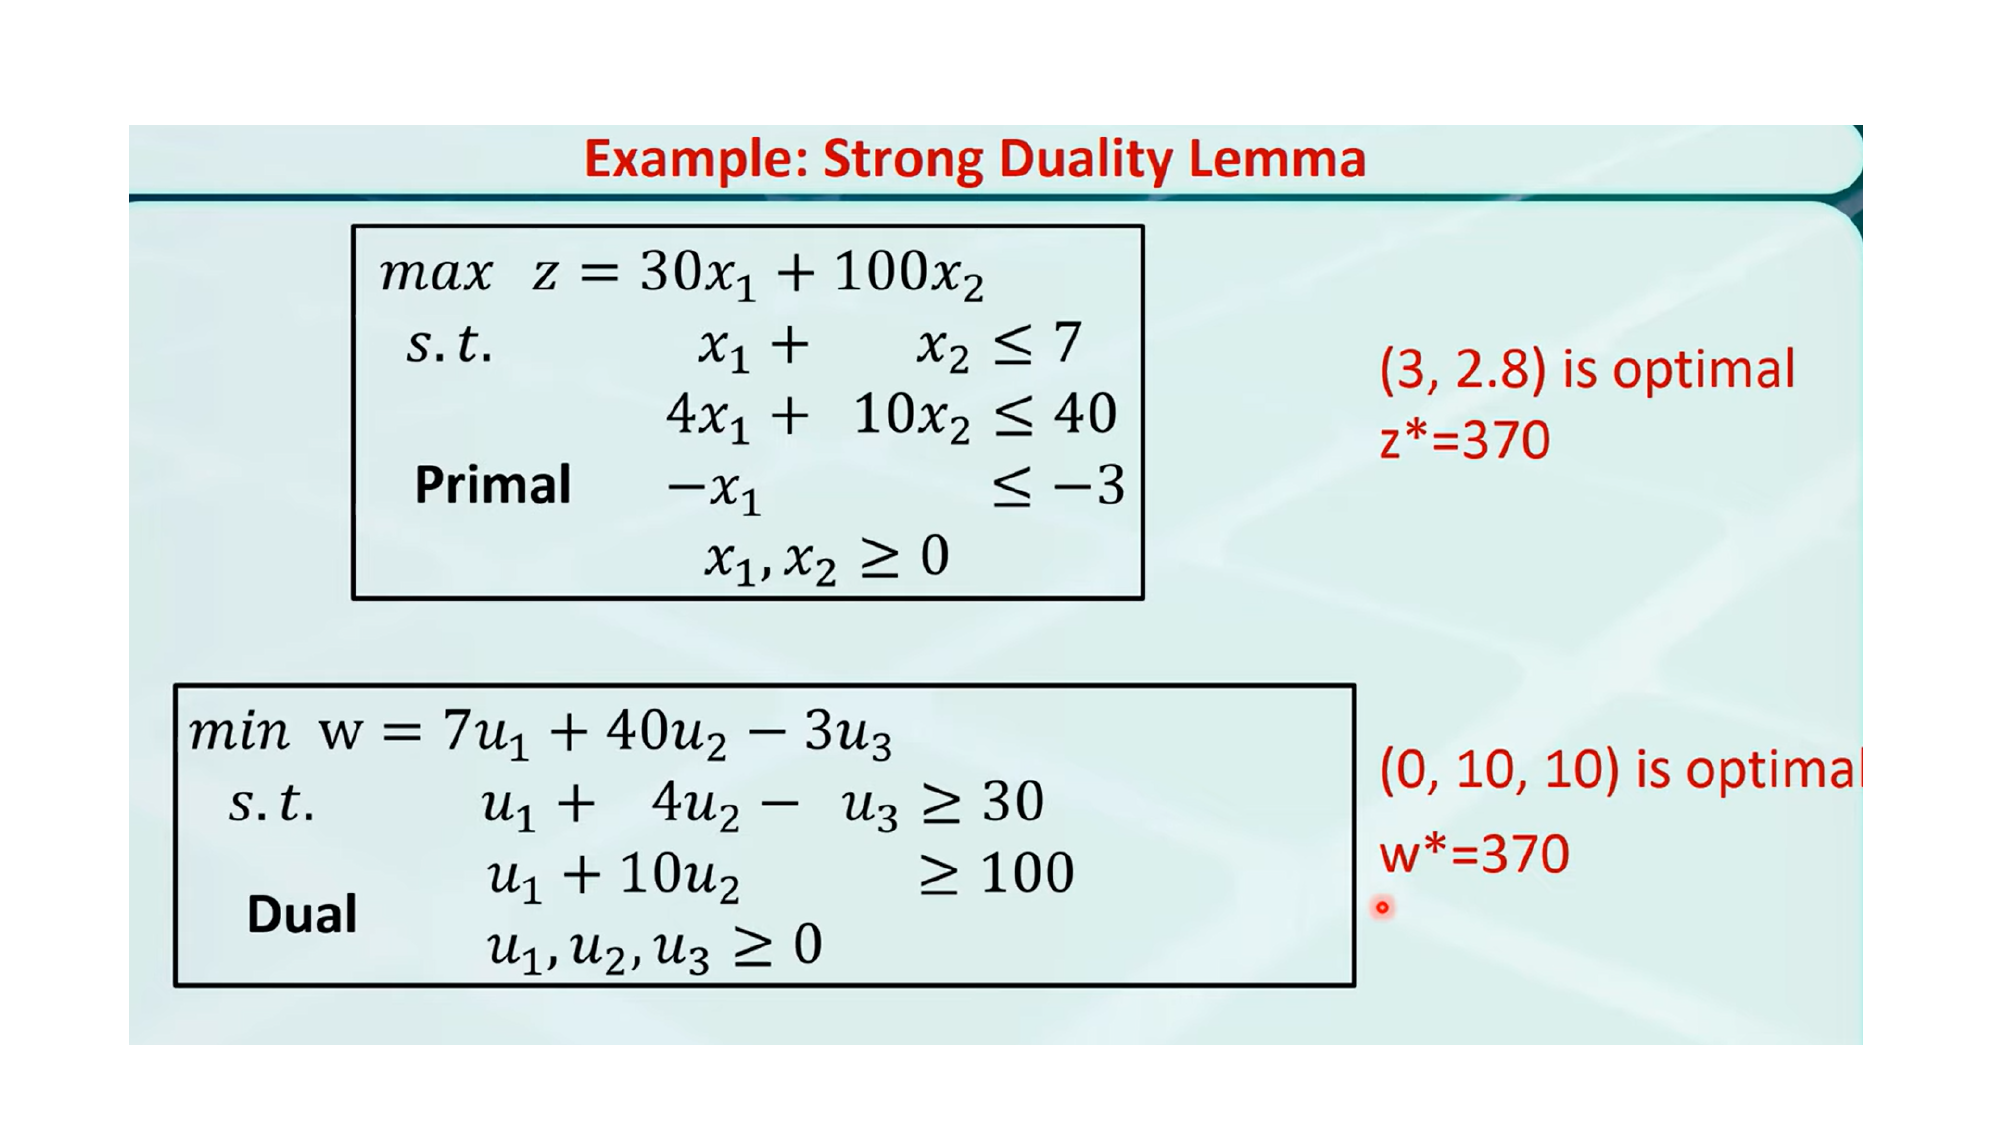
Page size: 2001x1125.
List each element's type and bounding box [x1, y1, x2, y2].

list [129, 125, 1863, 1045]
